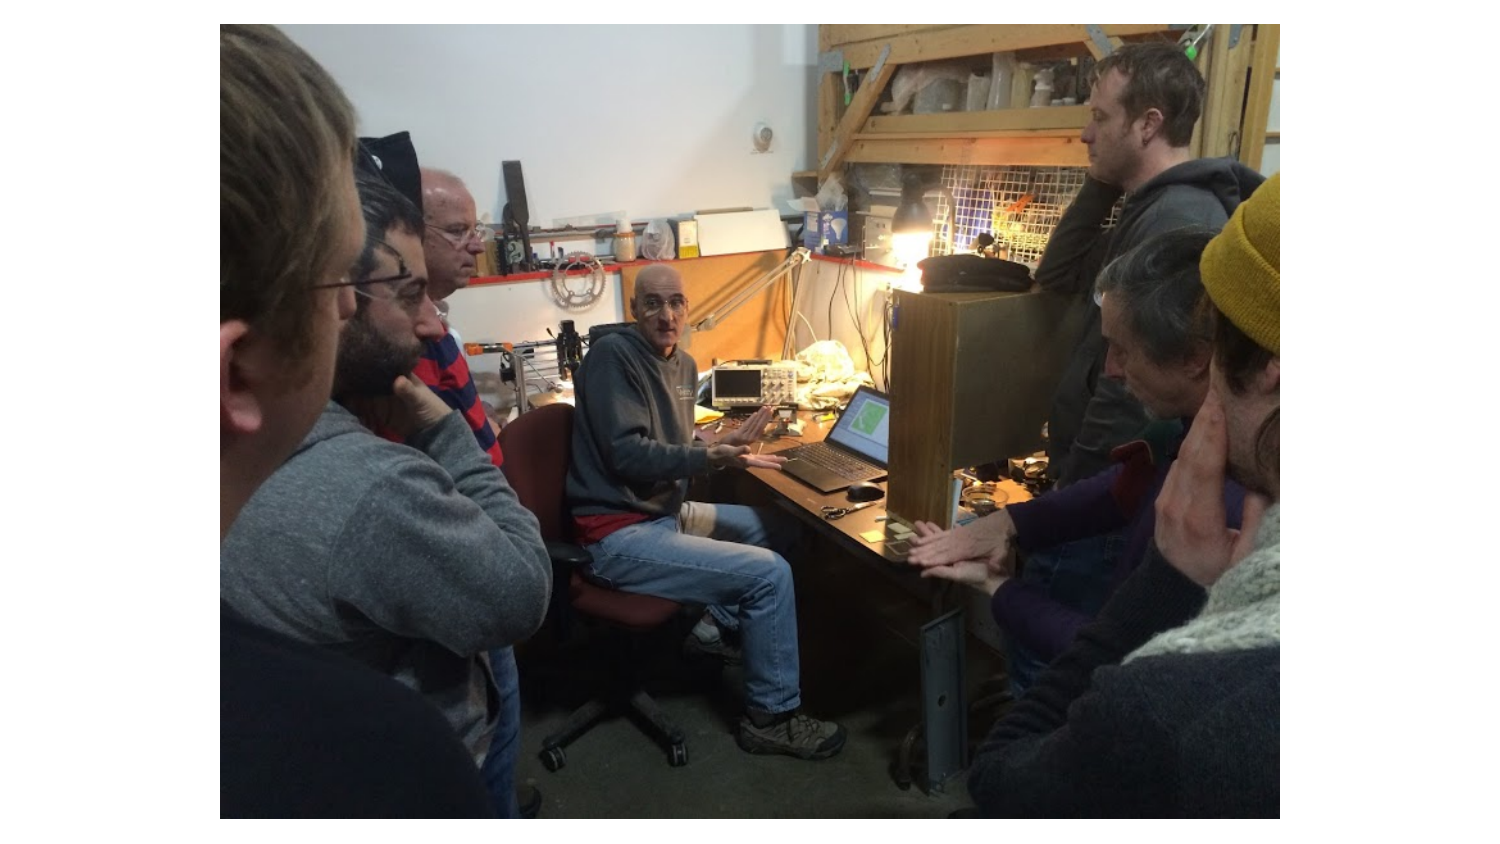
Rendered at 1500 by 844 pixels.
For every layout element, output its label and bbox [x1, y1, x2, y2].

picture [220, 24, 1280, 819]
